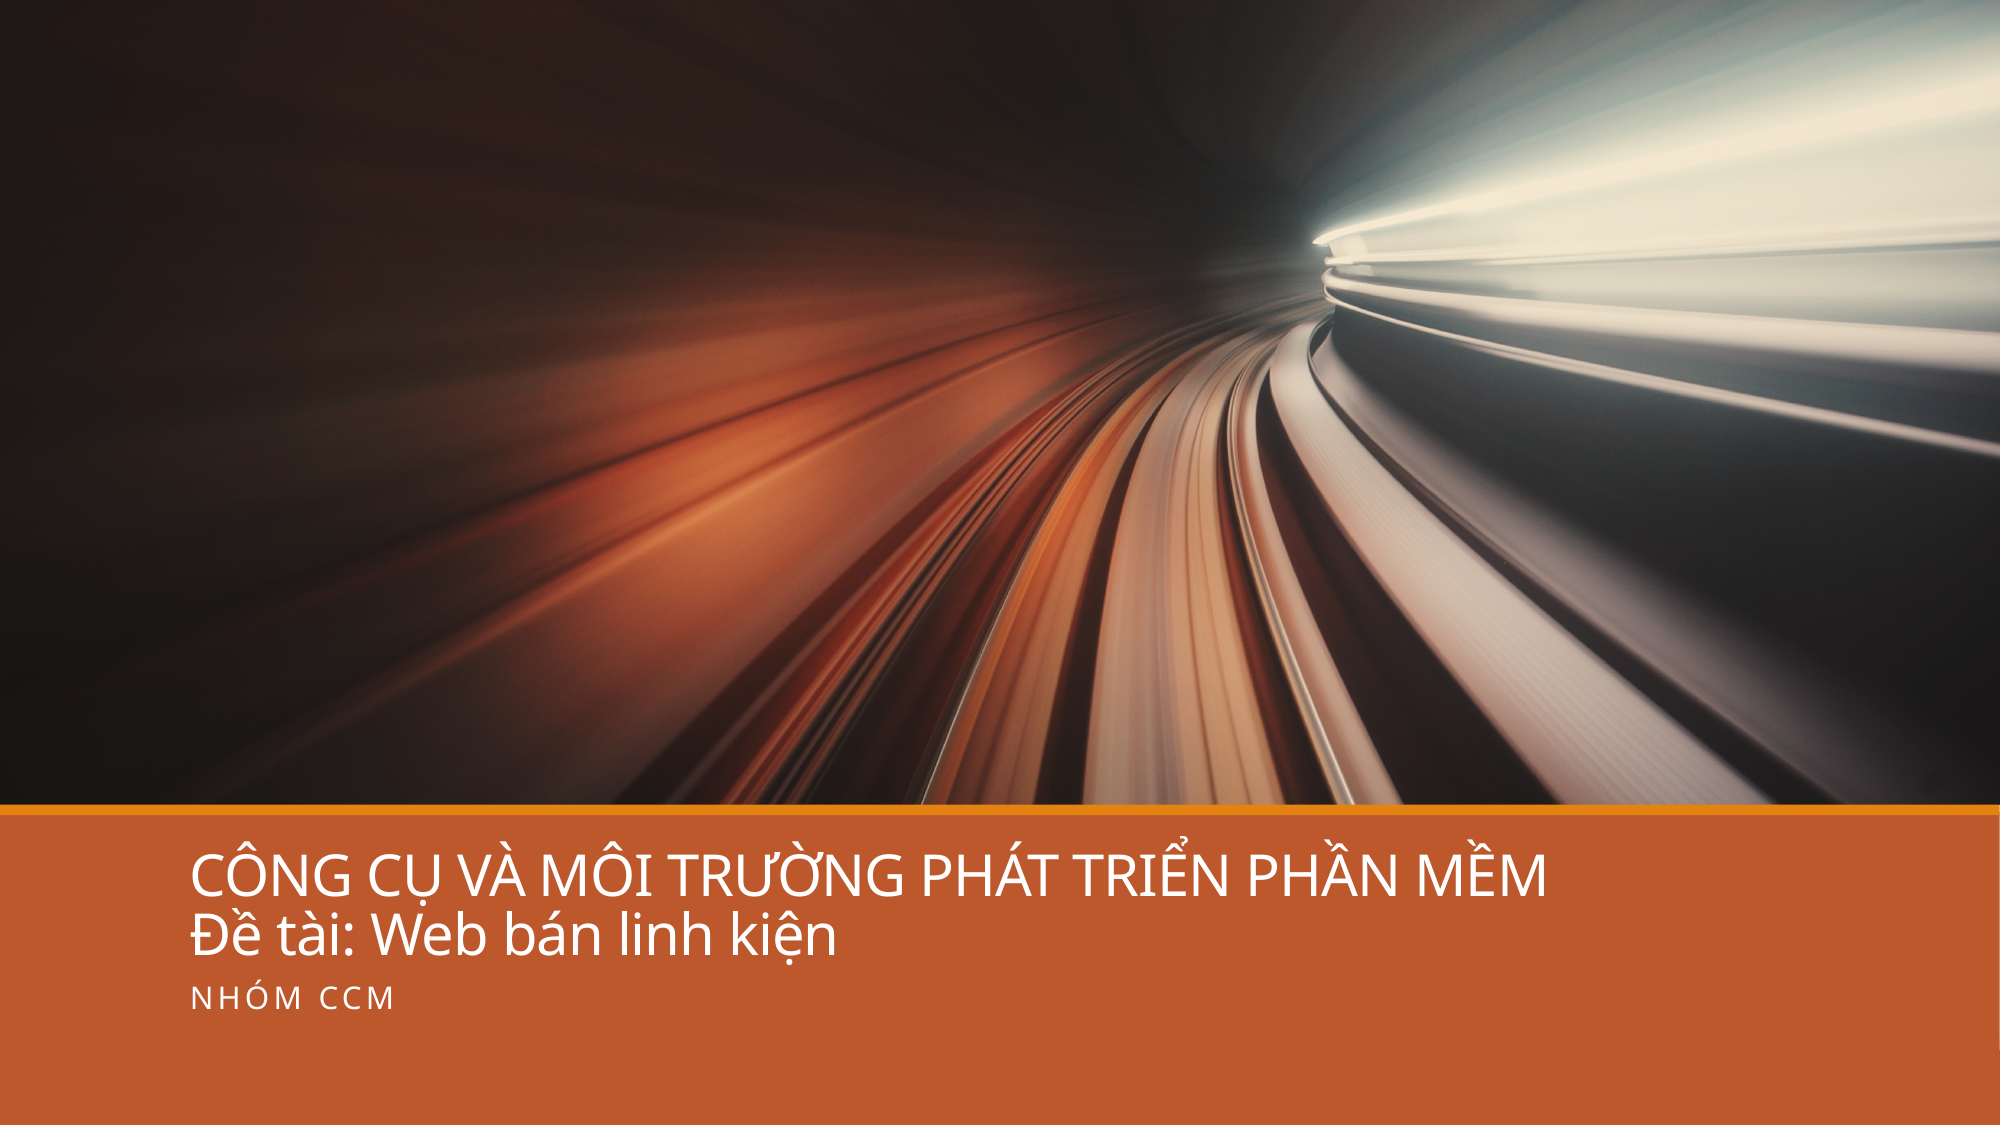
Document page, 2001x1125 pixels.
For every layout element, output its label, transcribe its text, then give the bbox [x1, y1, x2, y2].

subtitle Nhóm ccm [174, 975, 1825, 1065]
picture [0, 0, 2000, 806]
title CÔNG CỤ VÀ MÔI TRƯỜNG PHÁT TRIỂN PHẦN MỀM Đề tài: Web bán linh kiện [174, 840, 1861, 975]
text_box [0, 816, 2000, 1125]
